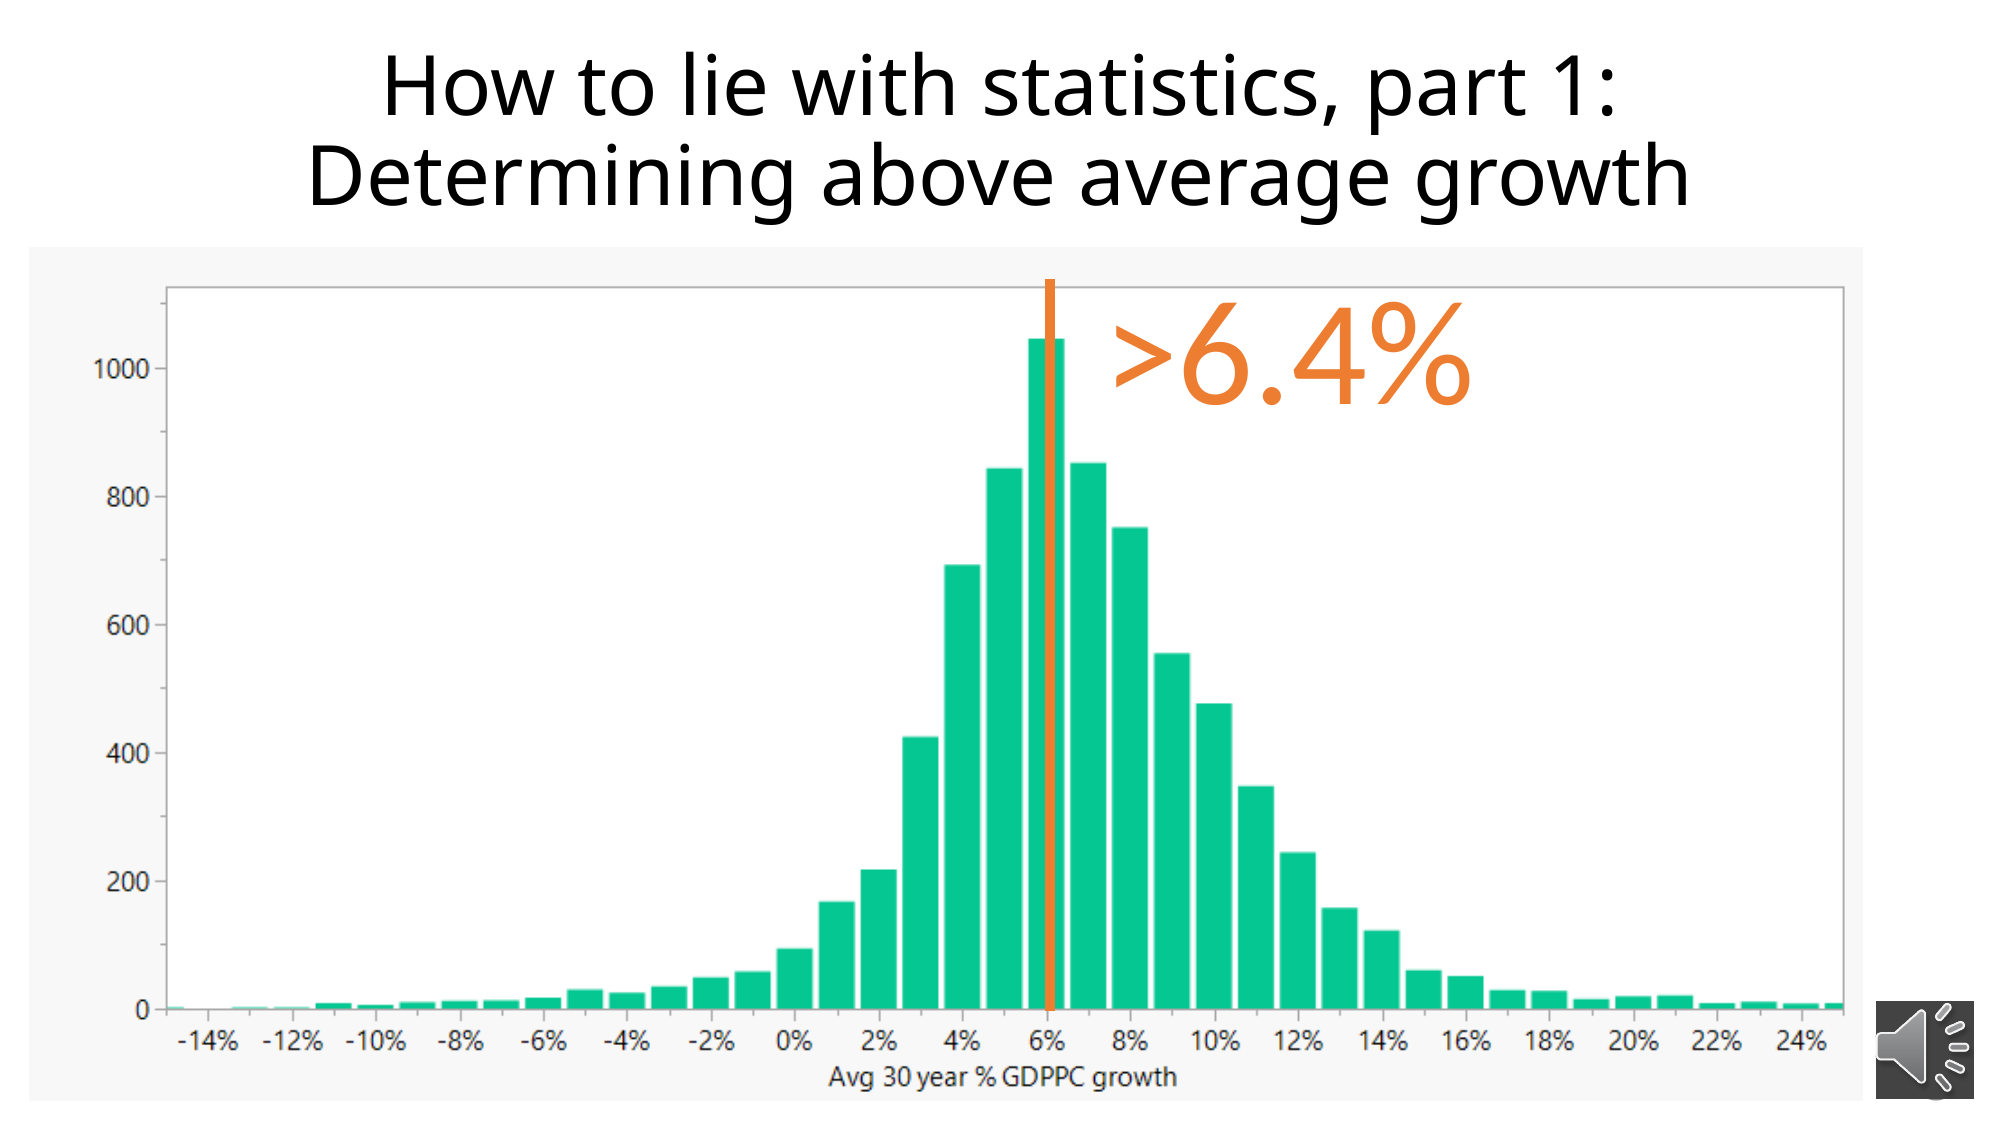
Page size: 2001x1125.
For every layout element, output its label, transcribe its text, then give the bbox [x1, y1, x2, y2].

picture [1874, 999, 1975, 1100]
title How to lie with statistics, part 1: Determining above average growth [137, 24, 1863, 243]
picture [29, 247, 1863, 1101]
slide_number 8 [1863, 1040, 1971, 1101]
